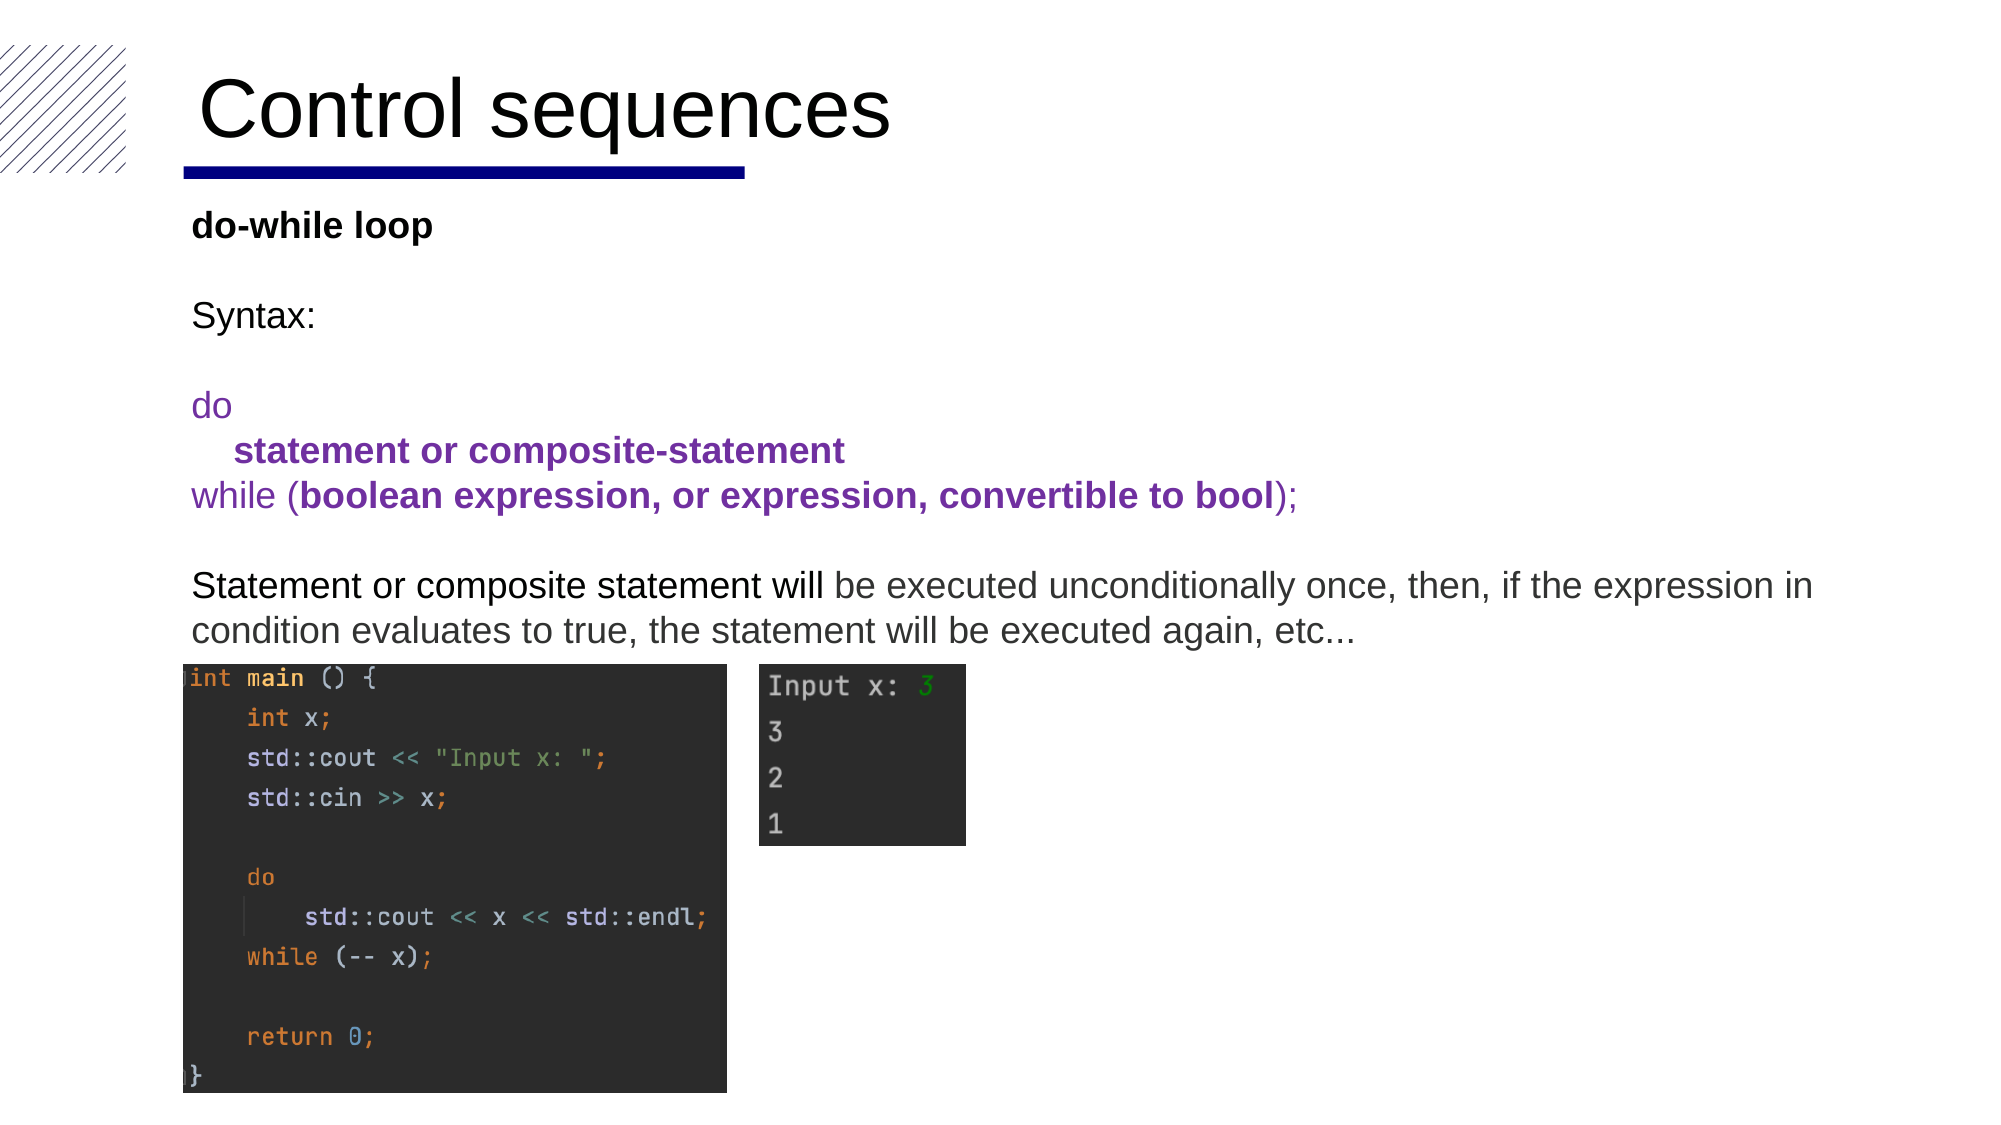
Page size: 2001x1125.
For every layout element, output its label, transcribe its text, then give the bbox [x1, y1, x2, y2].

picture [183, 664, 728, 1093]
text_box do-while loop Syntax: do statement or composite-statement while (boolean expression, or expression, convertible to bool); Statement or composite statement will be executed unconditionally once, then, if the expression in condition evaluates to true, the statement will be executed again, etc... [183, 193, 1956, 659]
picture [759, 664, 966, 846]
list Control sequences [183, 58, 1780, 193]
